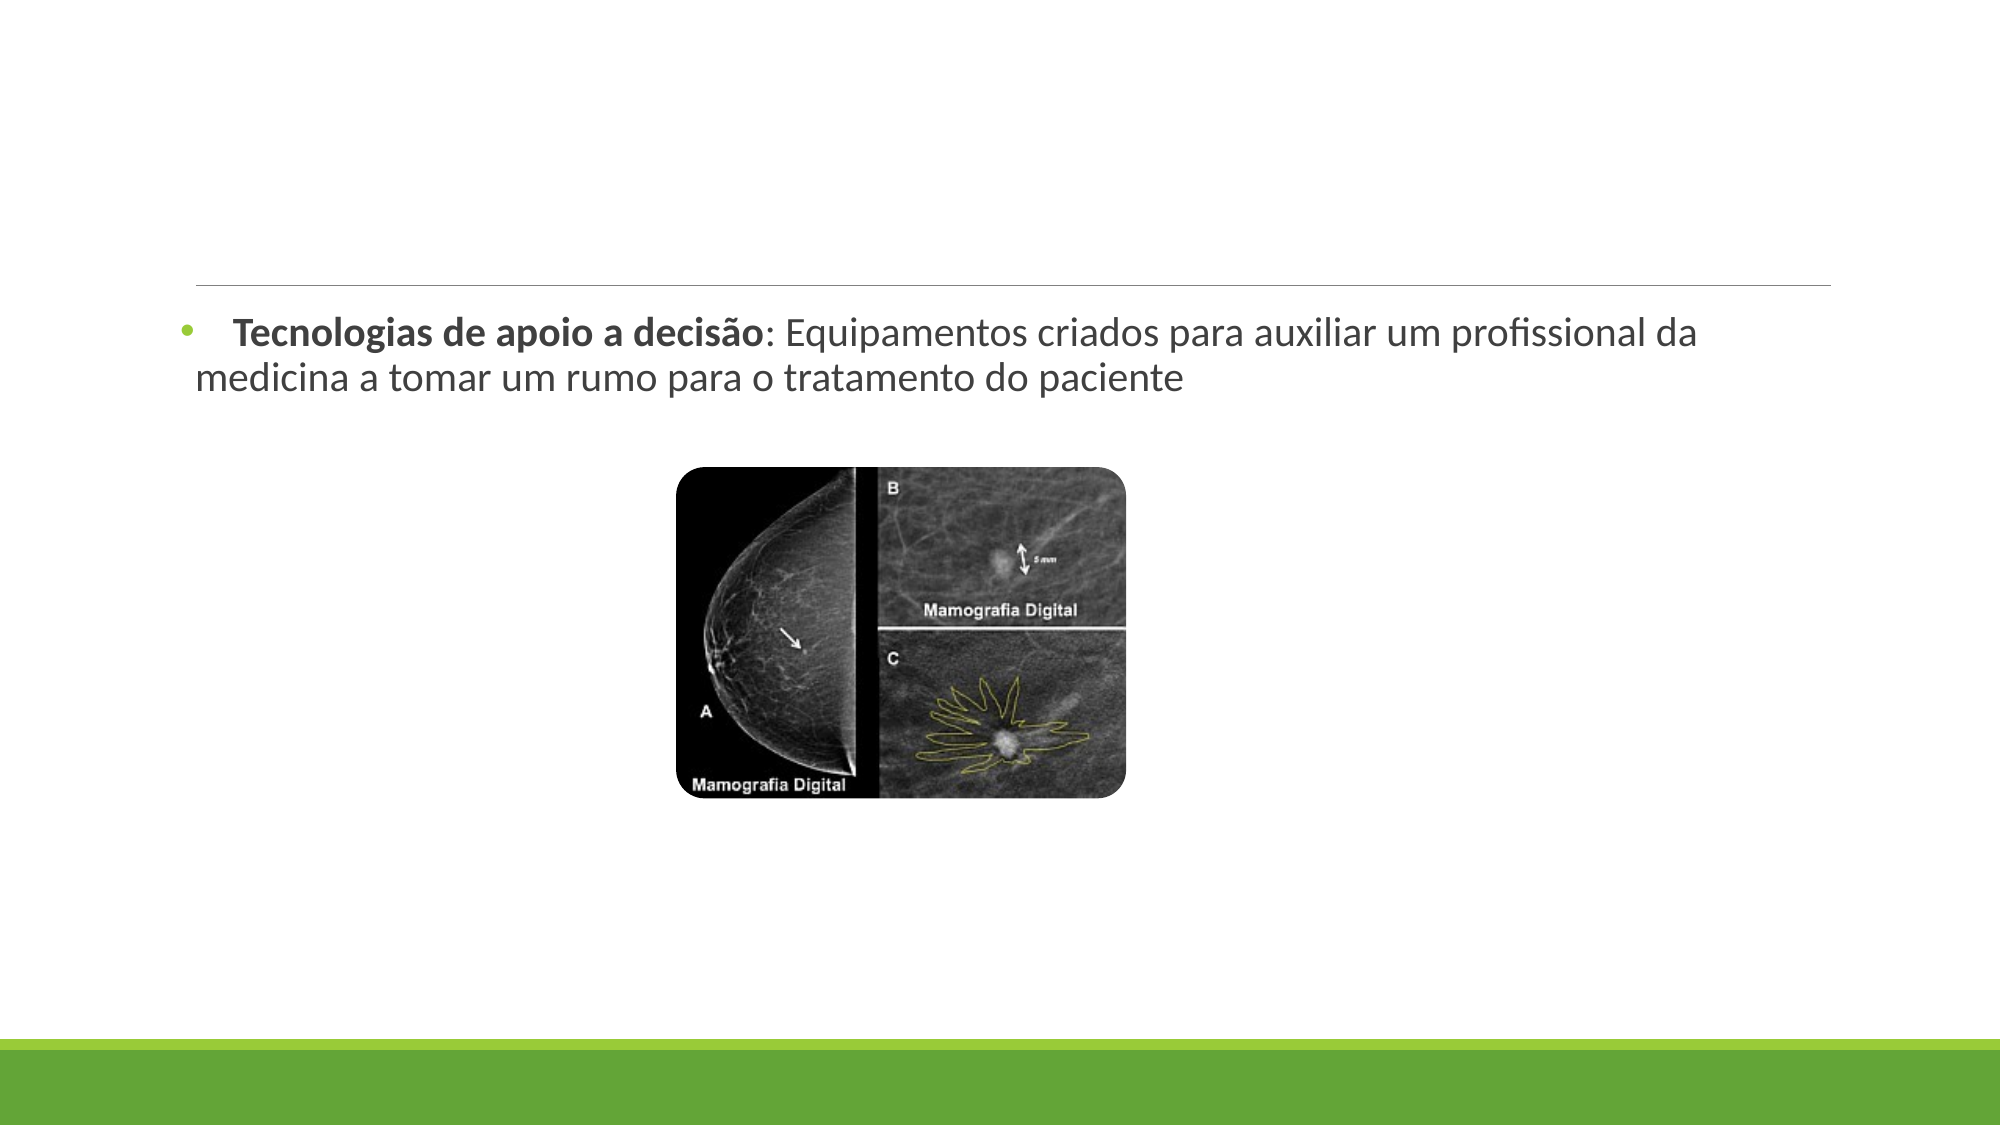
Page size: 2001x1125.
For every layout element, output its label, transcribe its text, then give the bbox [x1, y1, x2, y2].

list Tecnologias de apoio a decisão: Equipamentos criados para auxiliar um profissional da medicina a tomar um rumo para o tratamento do paciente [180, 302, 1830, 963]
picture [675, 466, 1127, 799]
